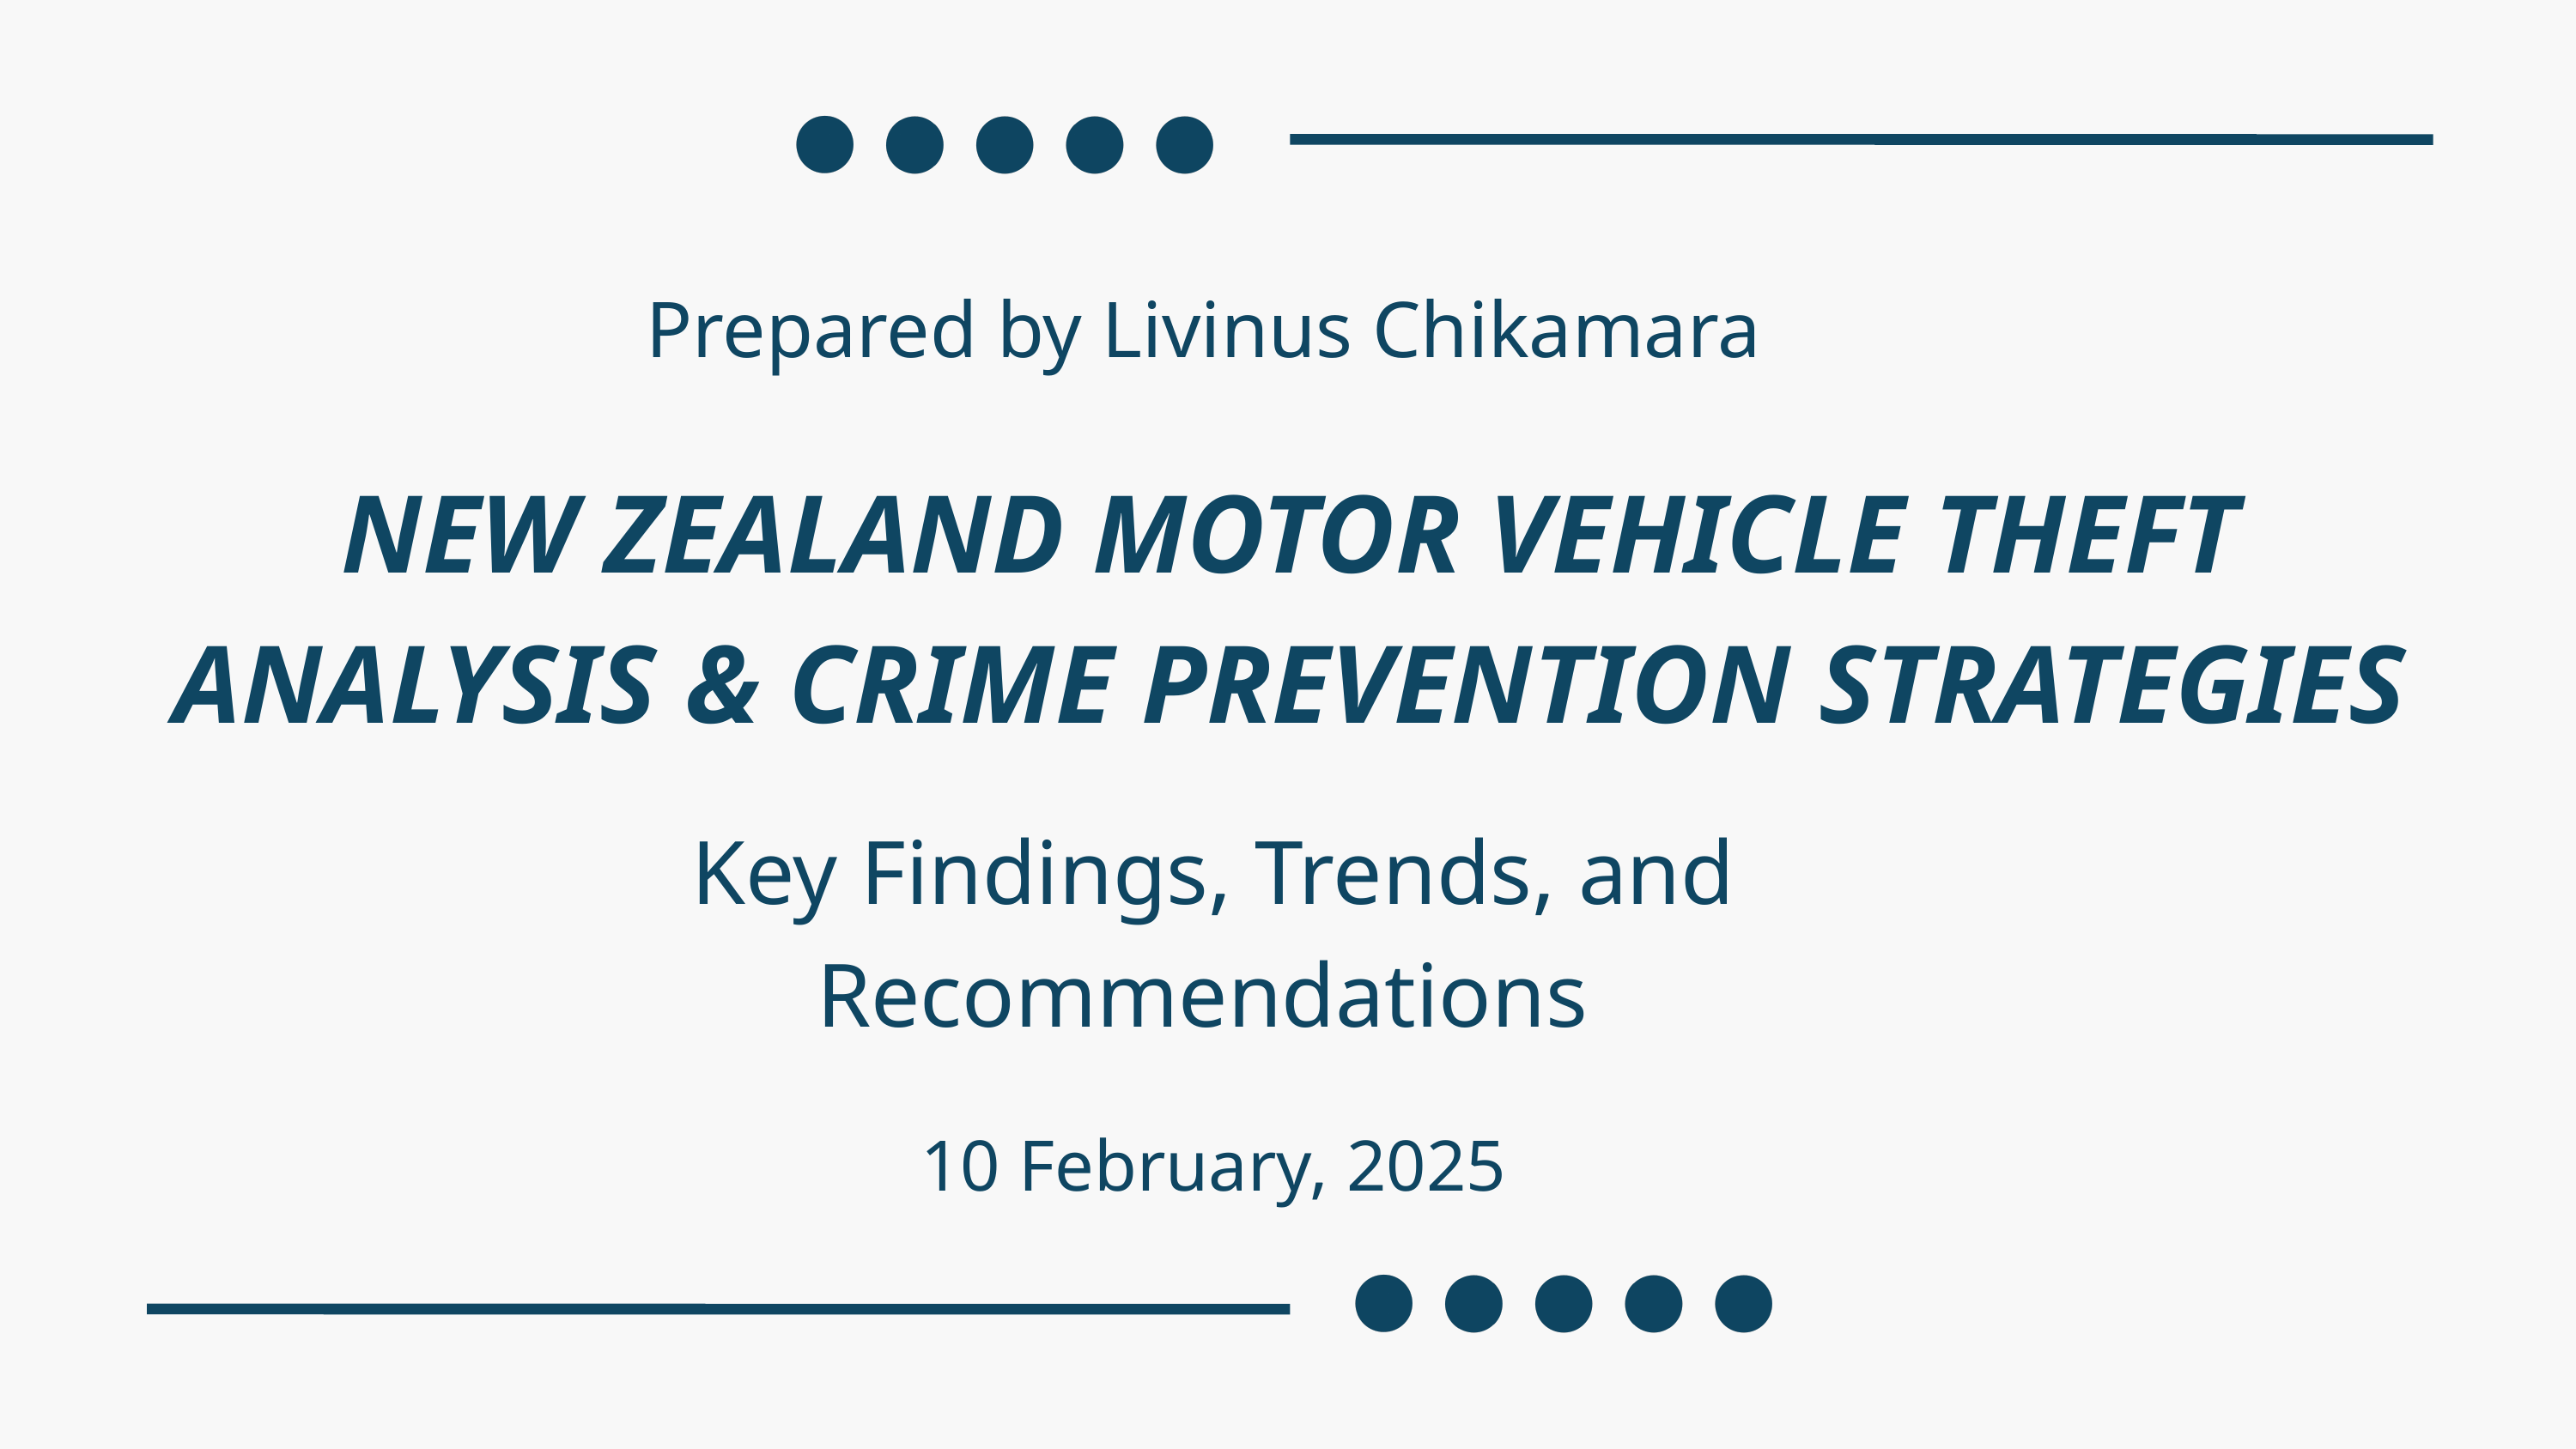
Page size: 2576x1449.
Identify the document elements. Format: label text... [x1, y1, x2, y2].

text_box Prepared by Livinus Chikamara [393, 264, 2034, 373]
text_box [1354, 1272, 1773, 1335]
text_box Key Findings, Trends, and Recommendations [311, 799, 2117, 1167]
text_box 10 February, 2025 [721, 1107, 1706, 1205]
text_box [795, 113, 1214, 176]
text_box NEW ZEALAND MOTOR VEHICLE THEFT ANALYSIS & CRIME PREVENTION STRATEGIES [147, 444, 2433, 895]
